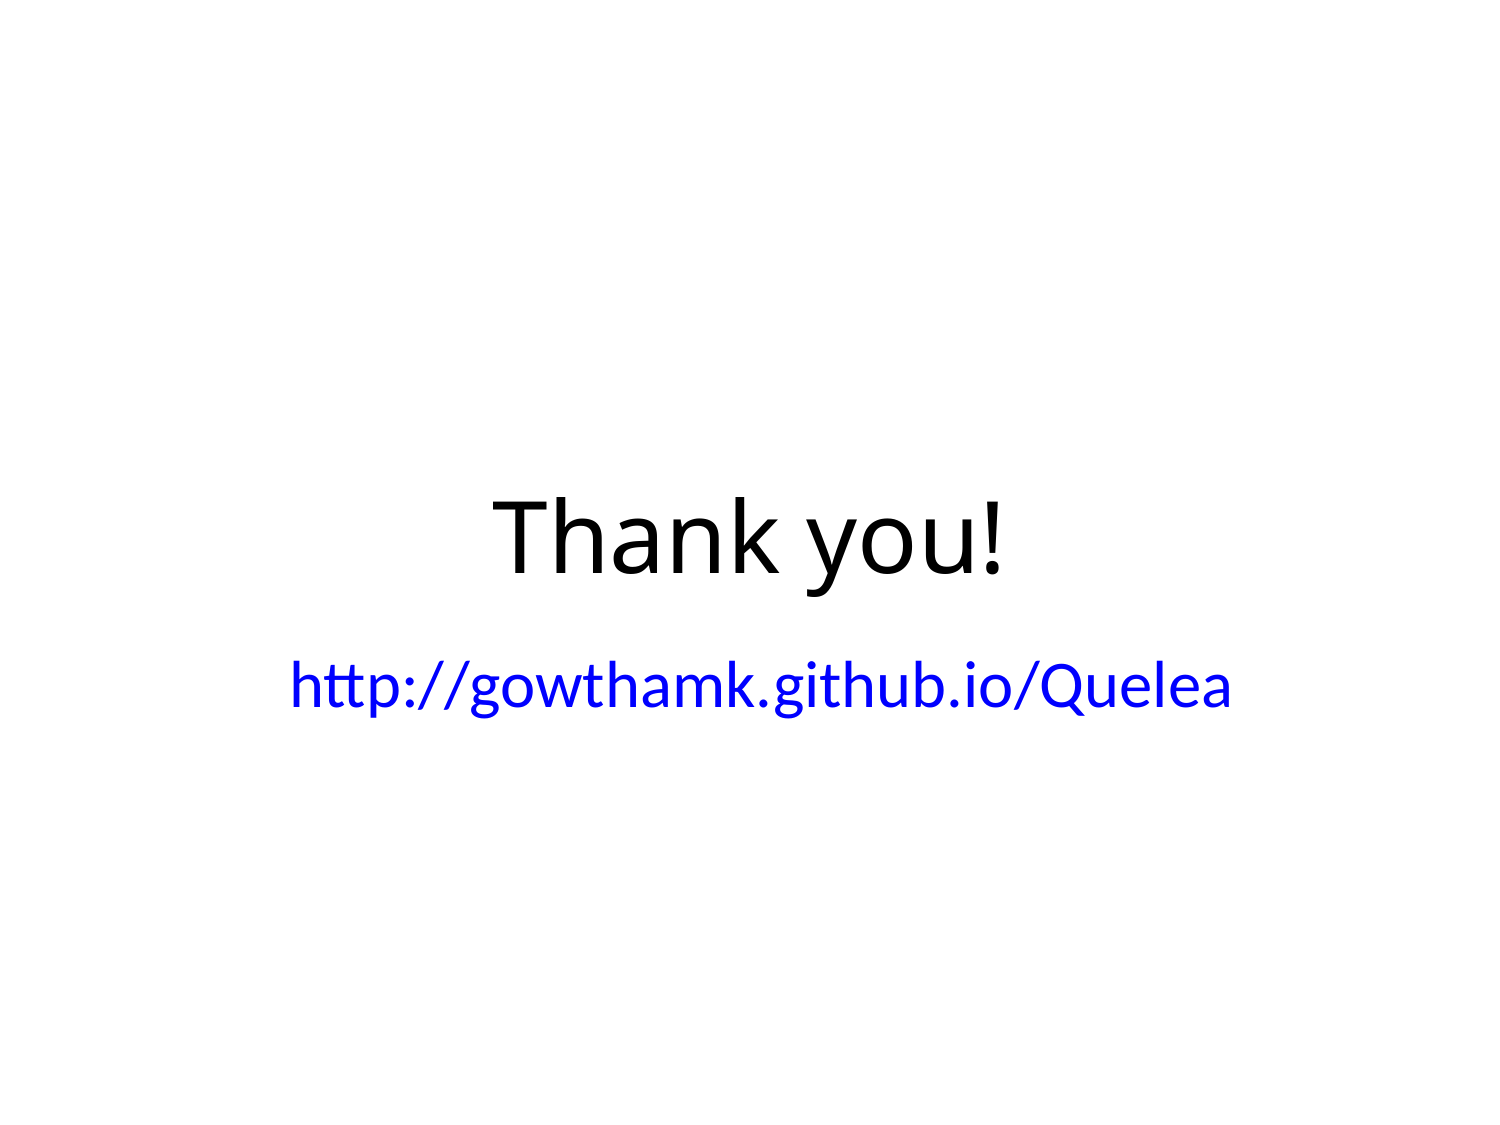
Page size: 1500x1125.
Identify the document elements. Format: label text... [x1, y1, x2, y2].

text_box http://gowthamk.github.io/Quelea [274, 633, 1250, 729]
title Thank you! [112, 413, 1388, 655]
